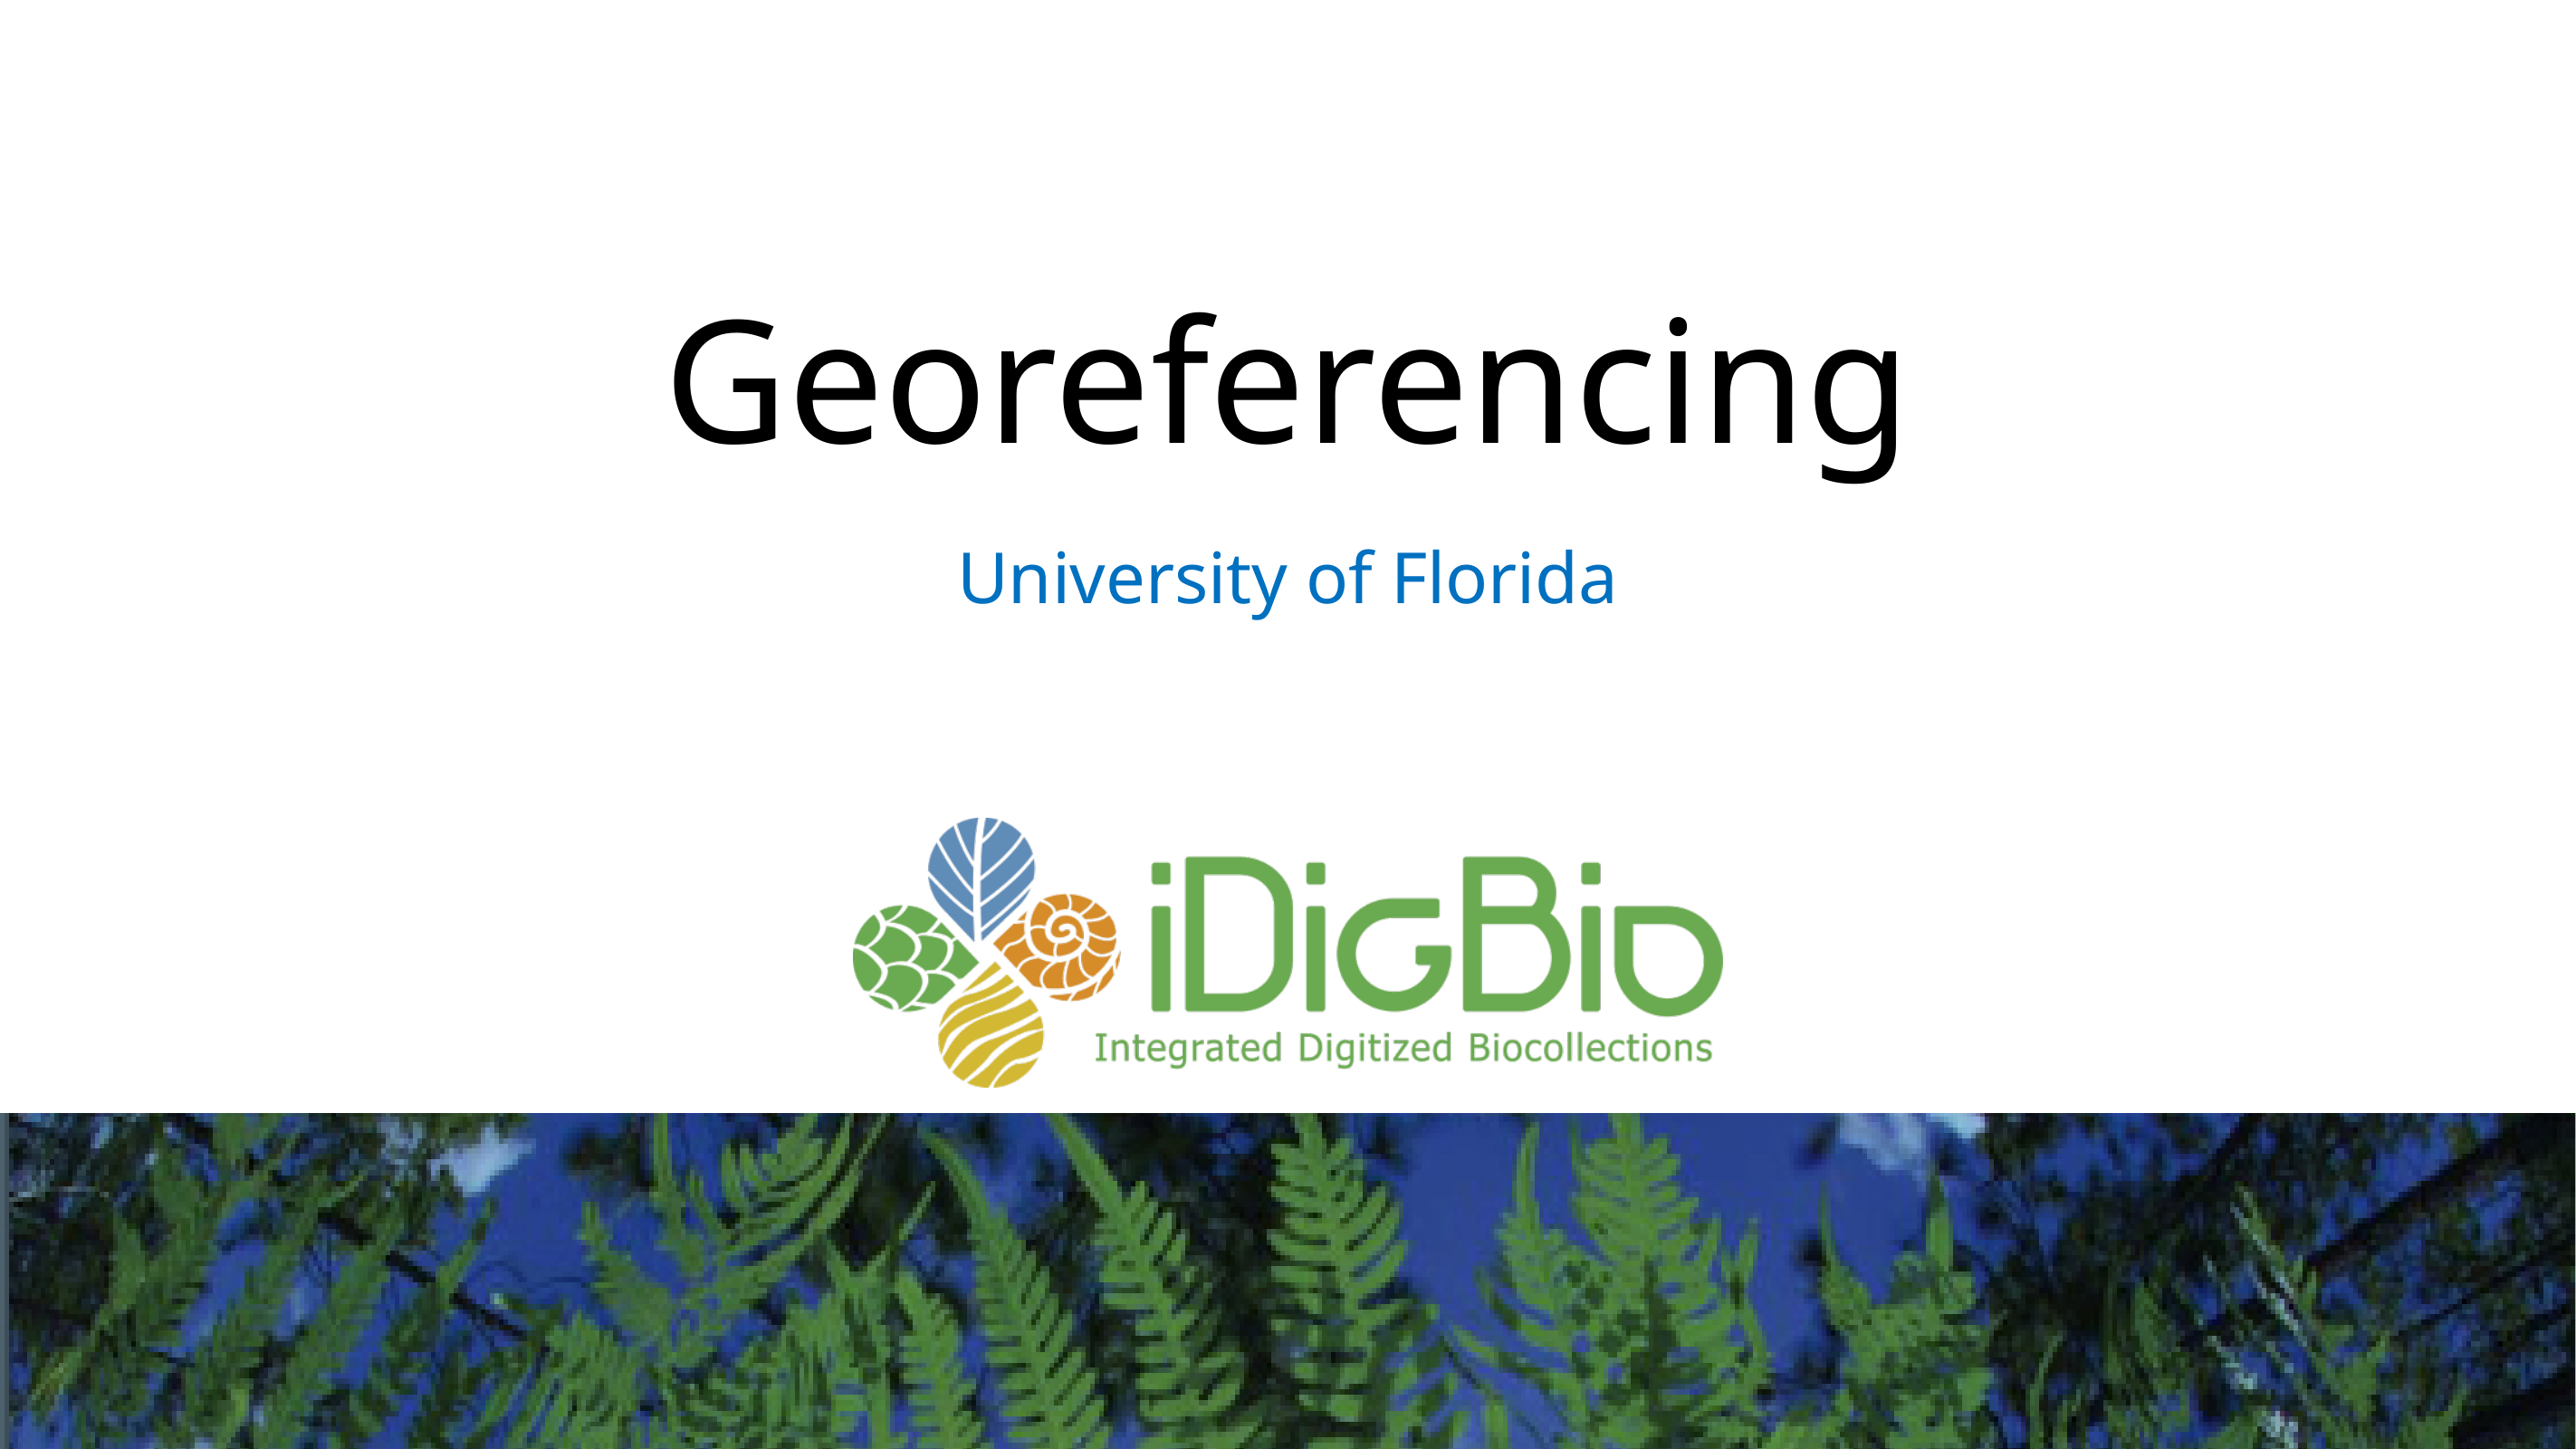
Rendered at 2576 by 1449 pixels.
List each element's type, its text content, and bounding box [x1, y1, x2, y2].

text_box Georeferencing [193, 154, 2383, 596]
text_box University of Florida [943, 441, 1632, 625]
picture [853, 818, 1723, 1088]
picture [0, 1113, 2576, 1449]
